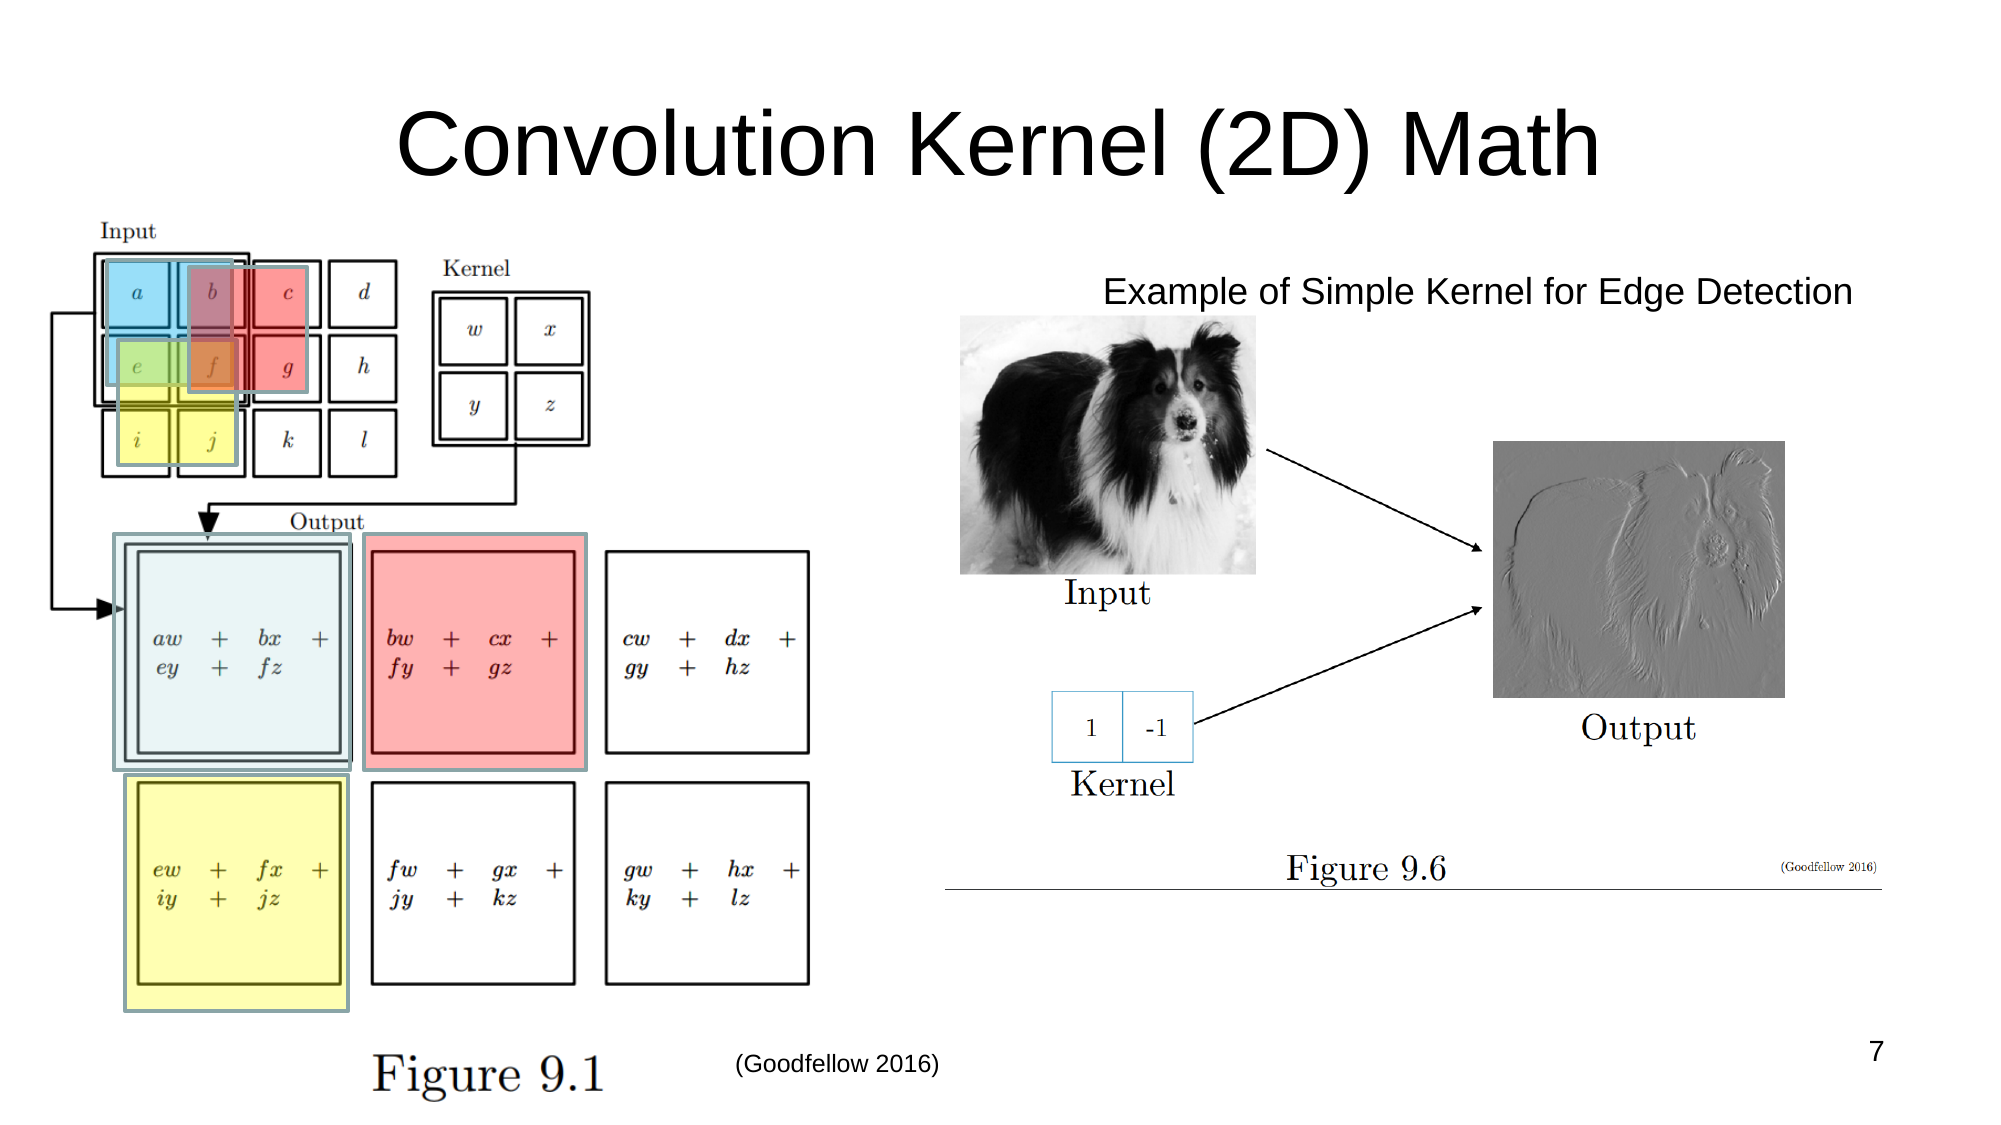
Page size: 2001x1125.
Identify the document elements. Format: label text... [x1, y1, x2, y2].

text_box Example of Simple Kernel for Edge Detection [1088, 259, 1869, 304]
picture [944, 305, 1882, 890]
title Convolution Kernel (2D) Math [99, 45, 1900, 233]
slide_number 7 [1433, 1024, 1900, 1103]
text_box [19, 213, 983, 1103]
